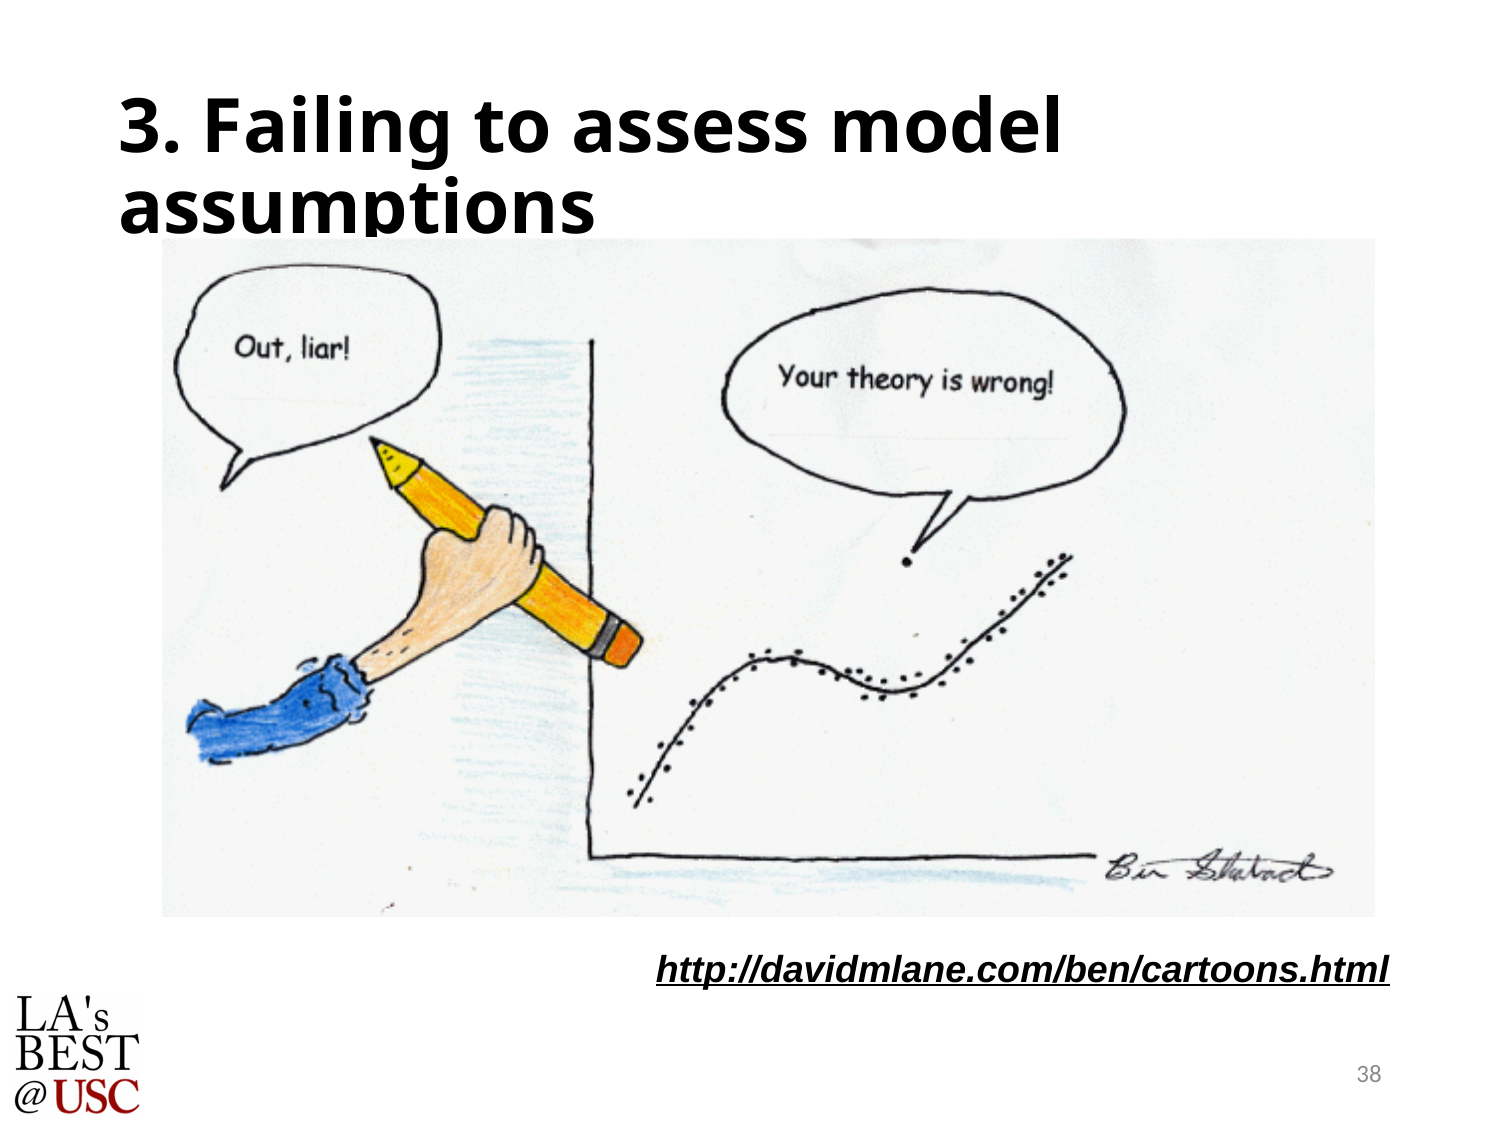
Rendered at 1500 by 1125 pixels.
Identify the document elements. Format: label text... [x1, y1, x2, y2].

title 3. Failing to assess model assumptions [103, 59, 1397, 278]
picture [162, 237, 1375, 917]
text_box http://davidmlane.com/ben/cartoons.html [640, 937, 1416, 998]
slide_number 38 [1059, 1042, 1397, 1103]
picture [14, 994, 140, 1115]
